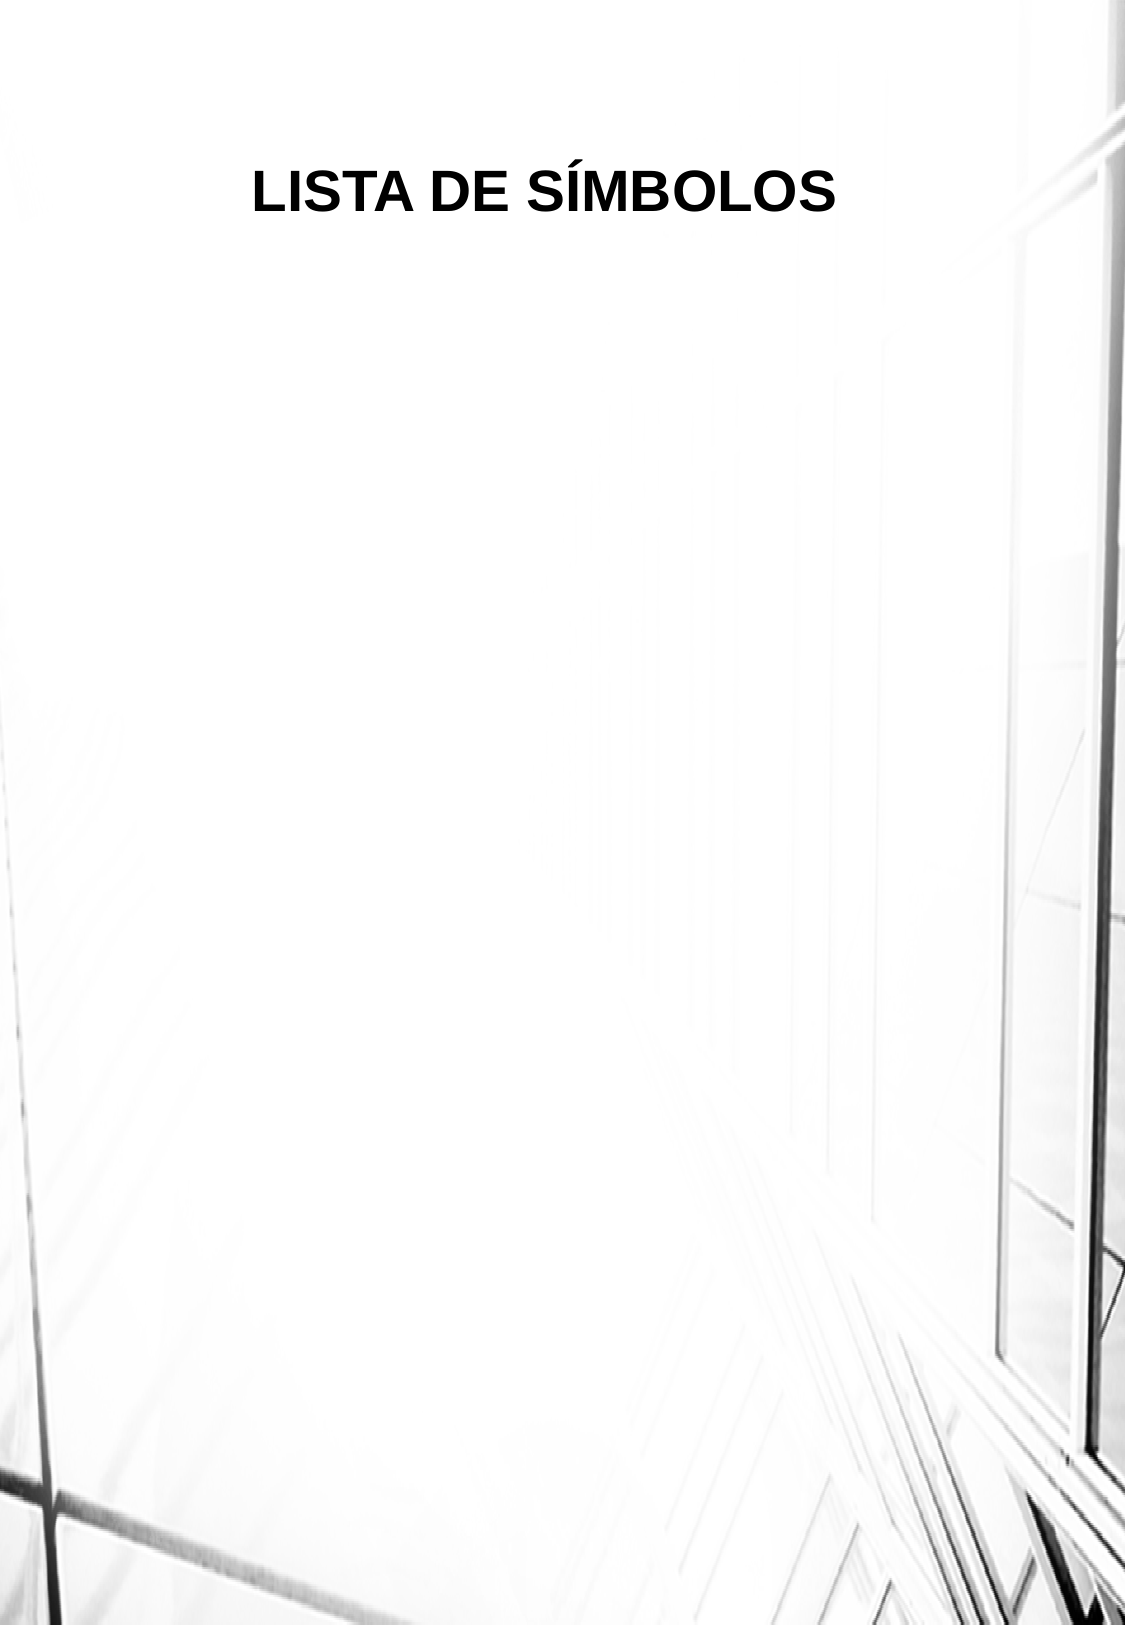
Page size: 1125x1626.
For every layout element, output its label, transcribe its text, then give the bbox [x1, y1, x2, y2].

text_box LISTA DE SÍMBOLOS [66, 145, 1012, 946]
picture [0, 0, 1125, 1625]
